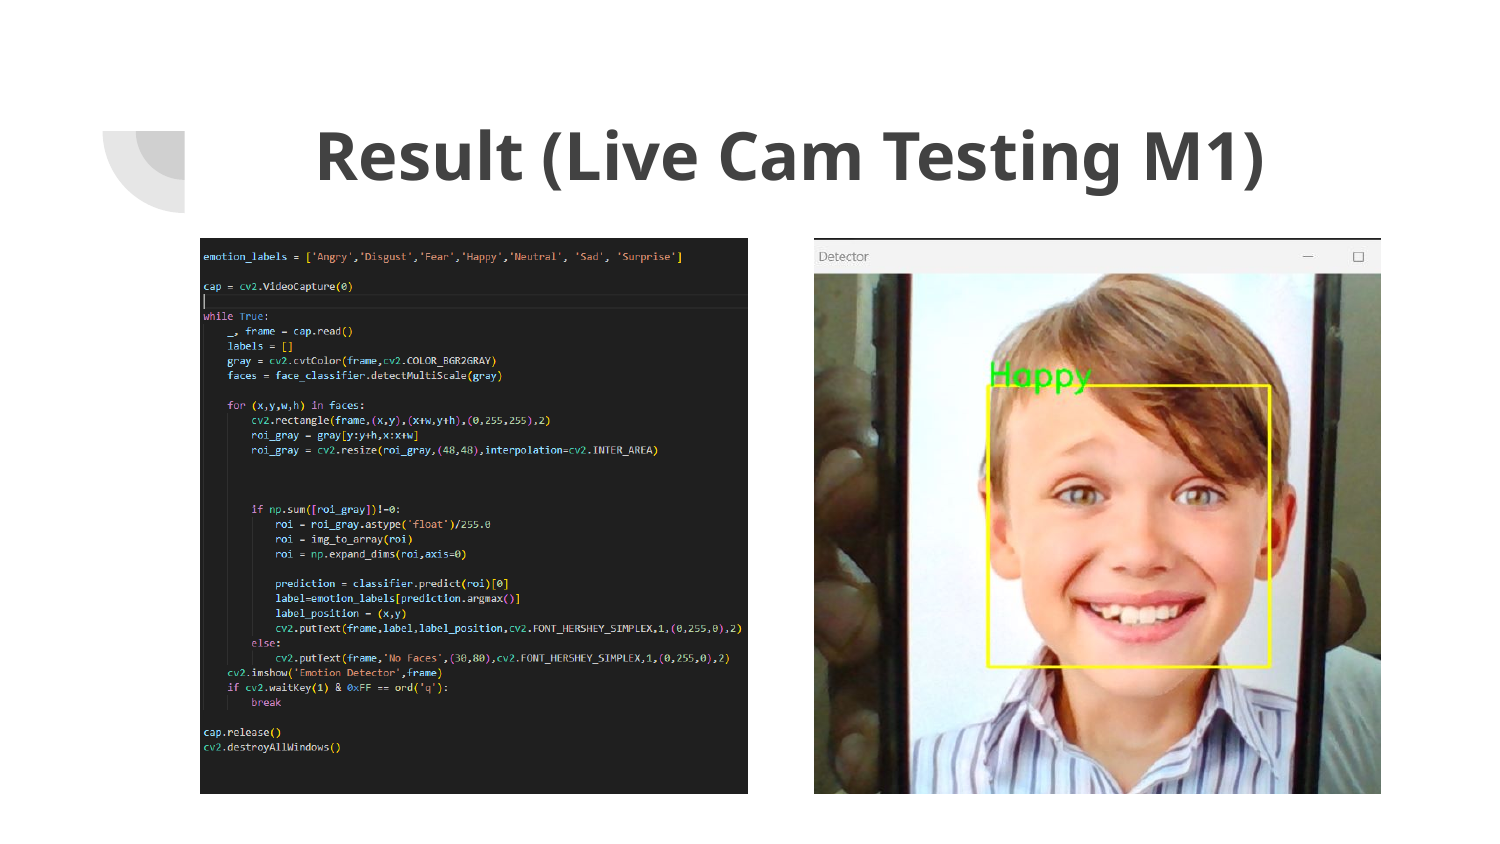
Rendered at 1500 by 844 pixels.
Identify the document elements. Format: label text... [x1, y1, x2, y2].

picture [200, 238, 749, 794]
picture [814, 238, 1381, 794]
title Result (Live Cam Testing M1) [213, 98, 1368, 239]
